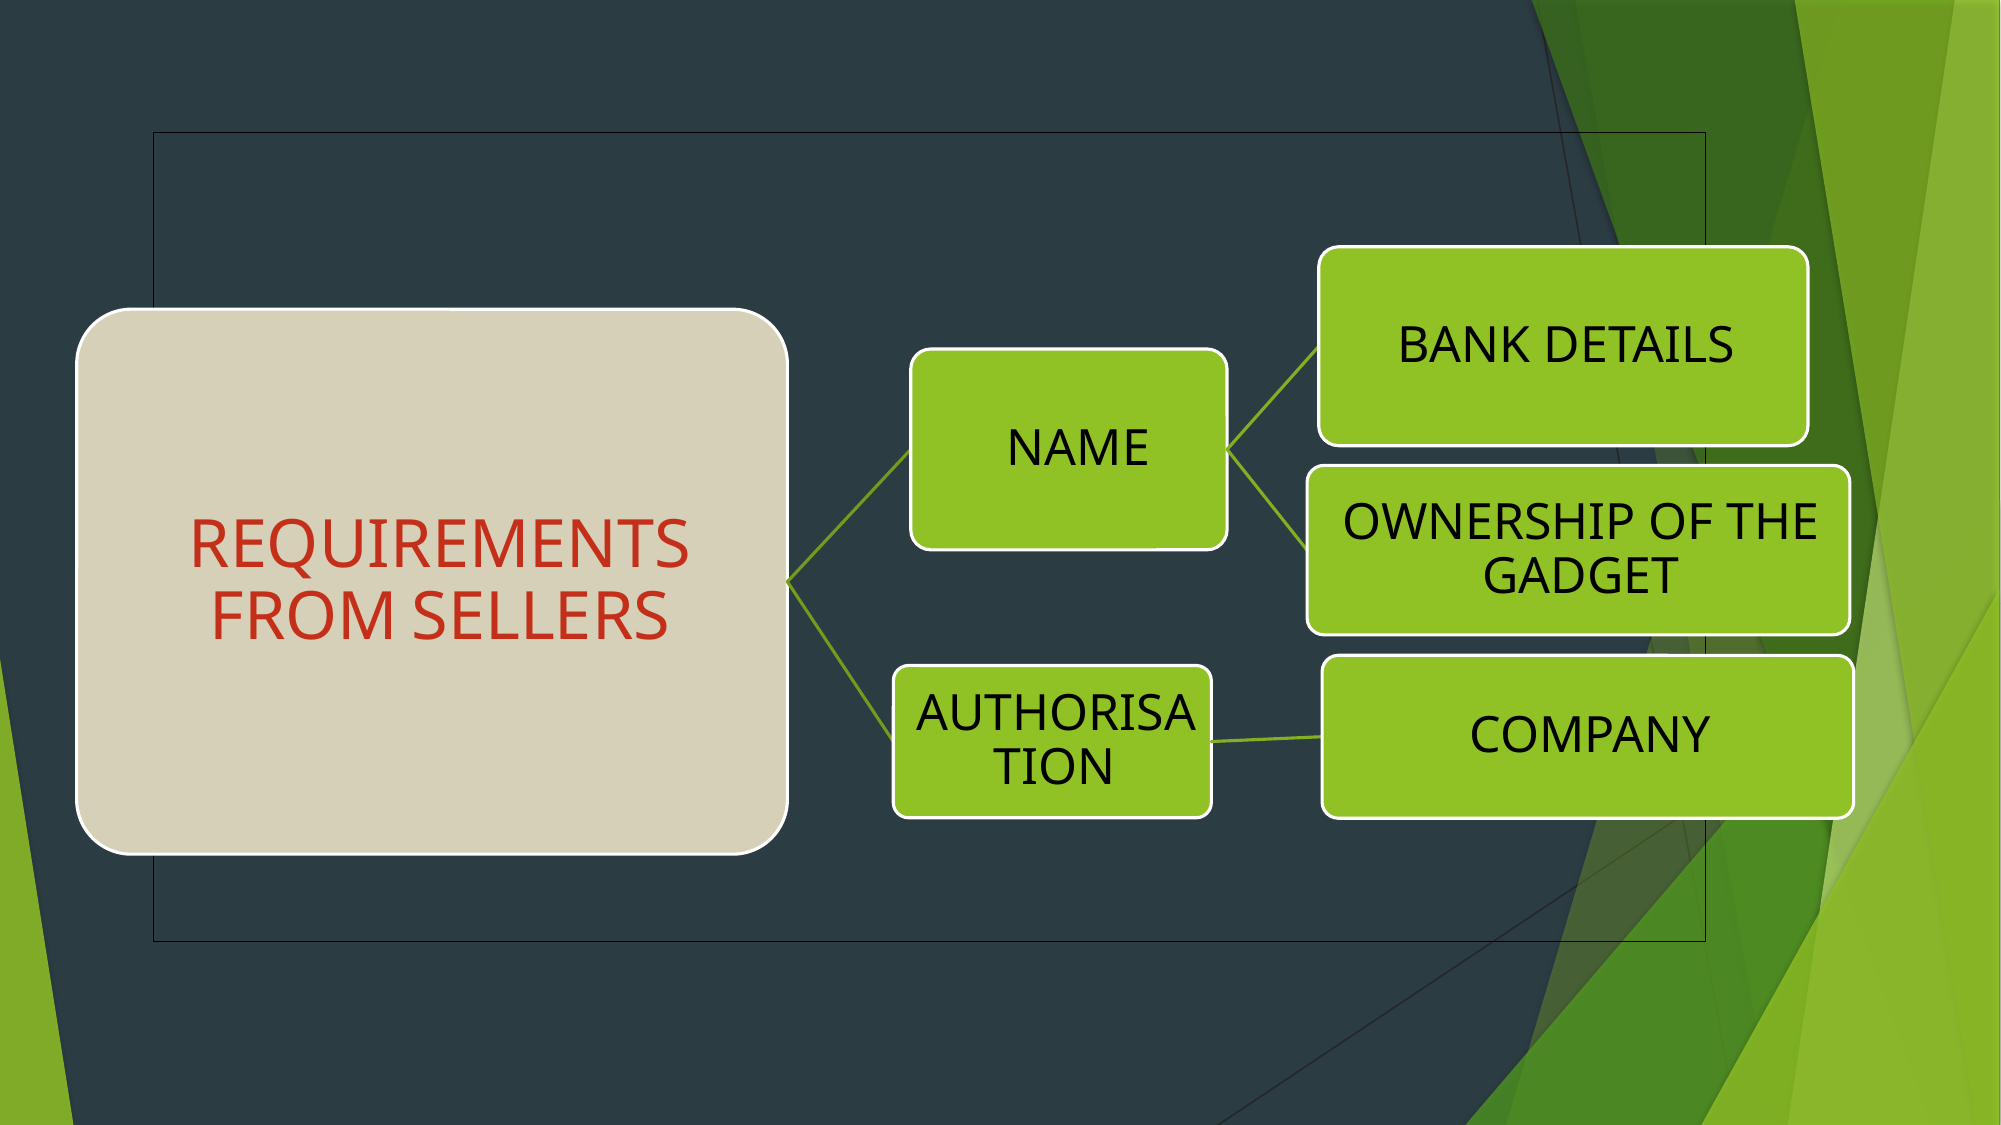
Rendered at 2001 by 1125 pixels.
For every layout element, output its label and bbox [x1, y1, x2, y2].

text_box [73, 113, 1861, 993]
